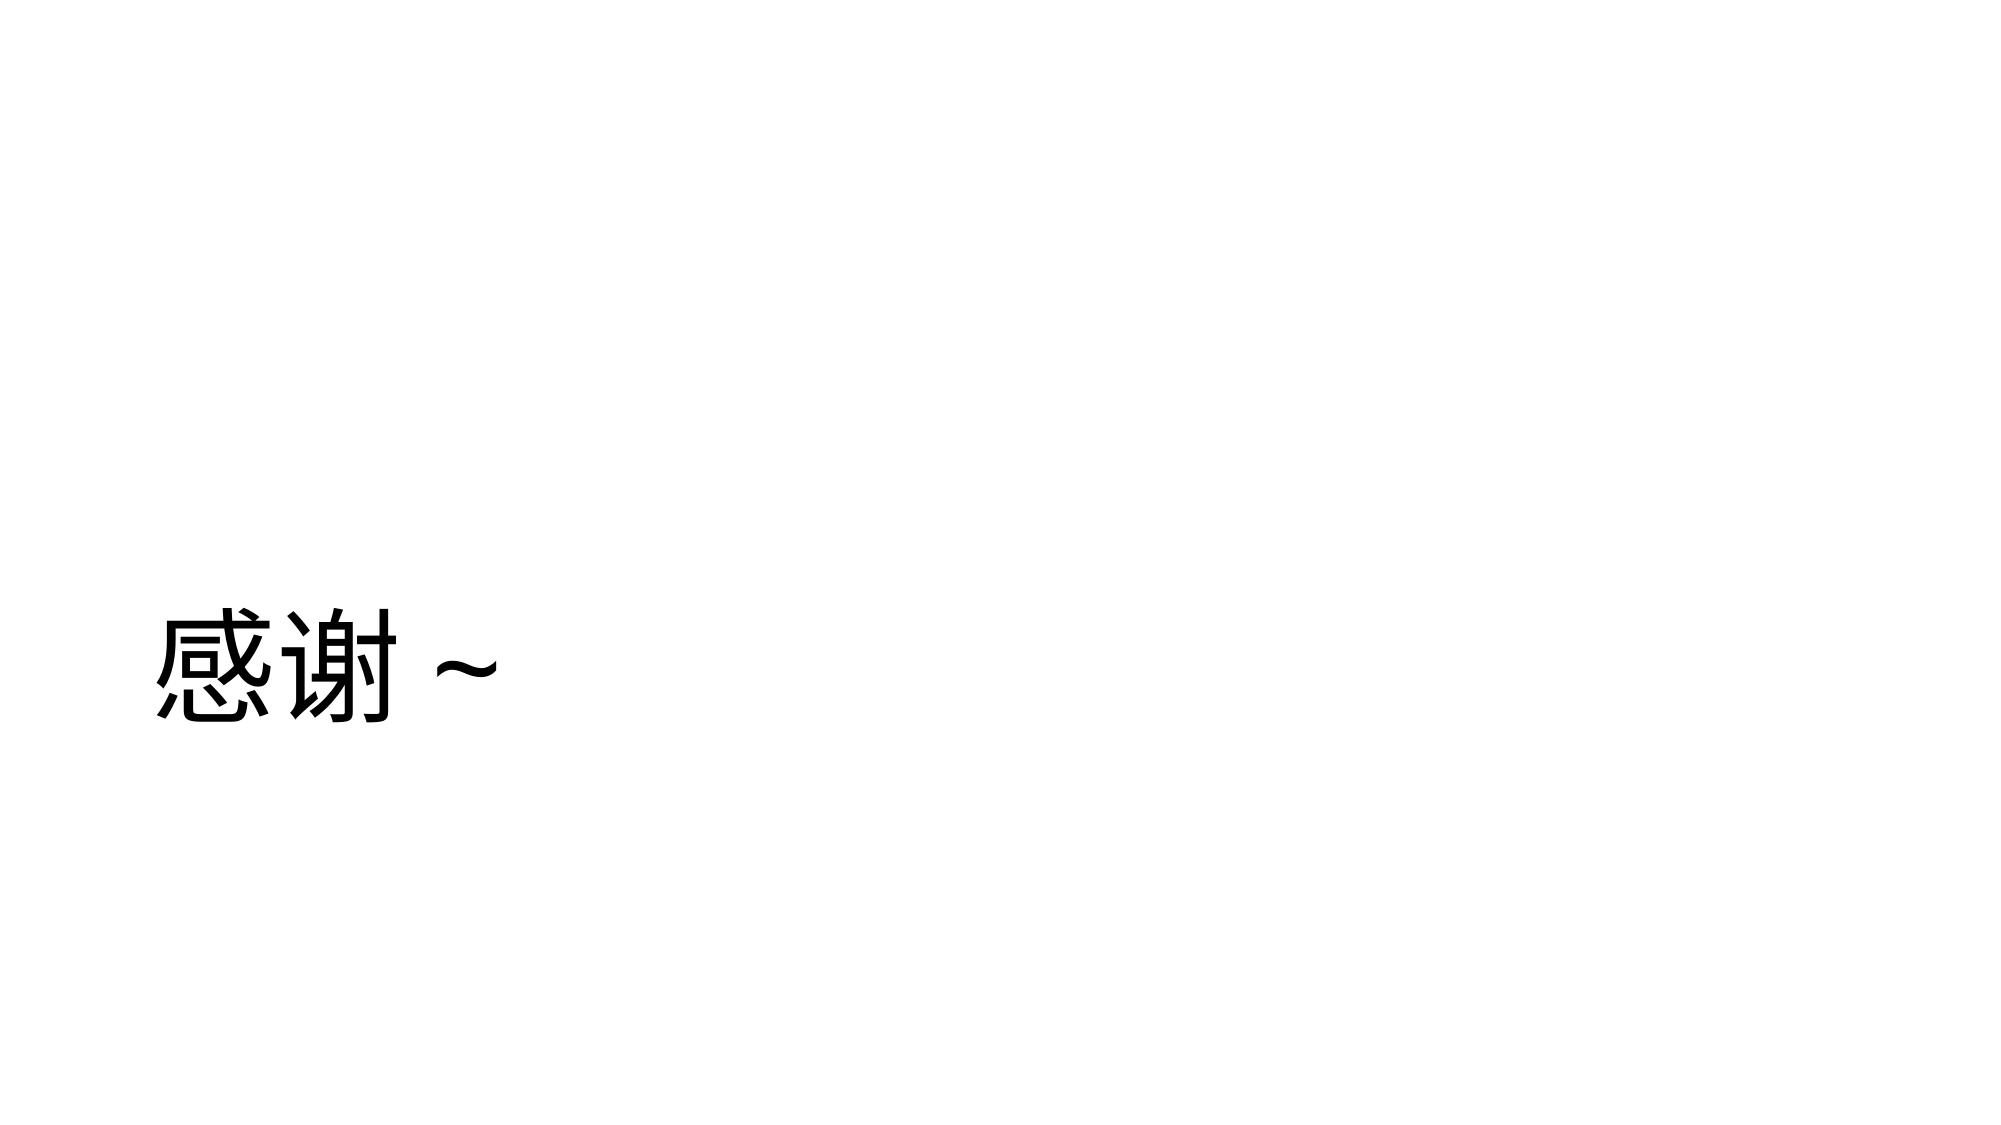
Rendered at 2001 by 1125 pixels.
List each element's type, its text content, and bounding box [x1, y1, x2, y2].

title 感谢~ [136, 280, 1862, 749]
